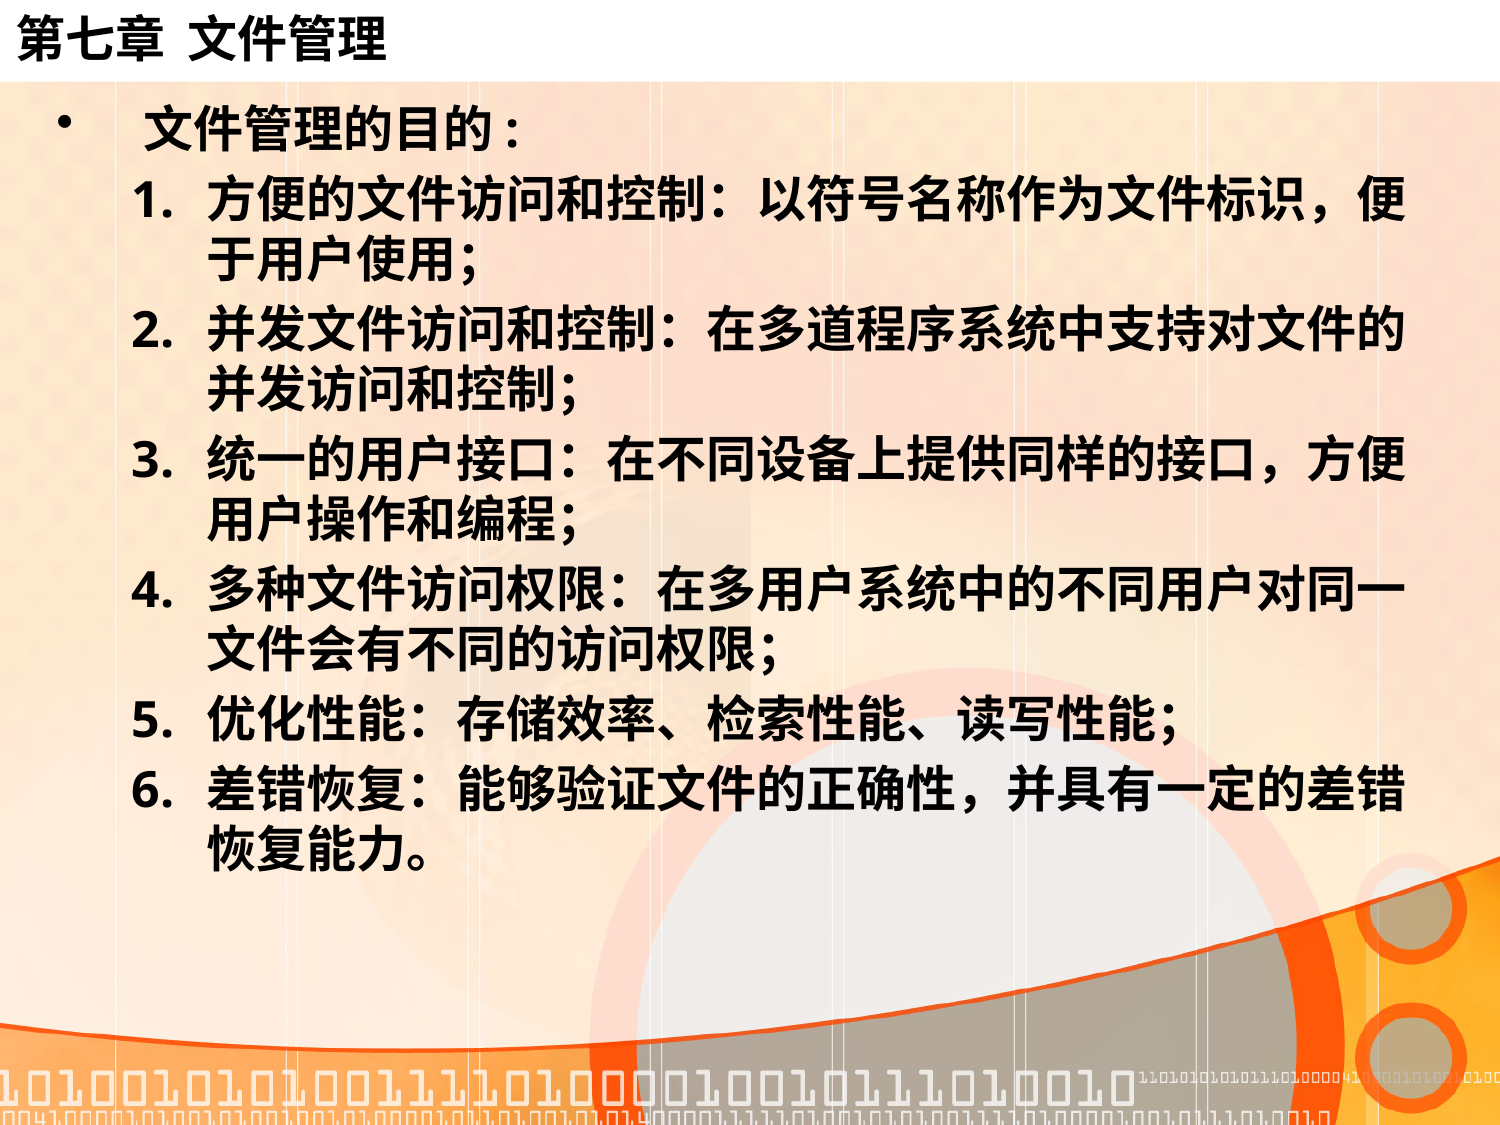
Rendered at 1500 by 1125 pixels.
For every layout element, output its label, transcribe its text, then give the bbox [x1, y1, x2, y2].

title 第七章 文件管理 [0, 0, 1500, 76]
list 文件管理的目的: 方便的文件访问和控制：以符号名称作为文件标识，便于用户使用； 并发文件访问和控制：在多道程序系统中支持对文件的并发访问和控制； 统一的用户接口：在不同设备上提供同样的接口，方便用户操作和编程； 多种文件访问权限：在多用户系统中的不同用户对同一文件会有不同的访问权限； 优化性能：存储效率、检索性能、读写性能； 差错恢复：能够验证文件的正确性，并具有一定的差错恢复能力。 [40, 89, 1448, 918]
picture [0, 82, 1500, 1125]
